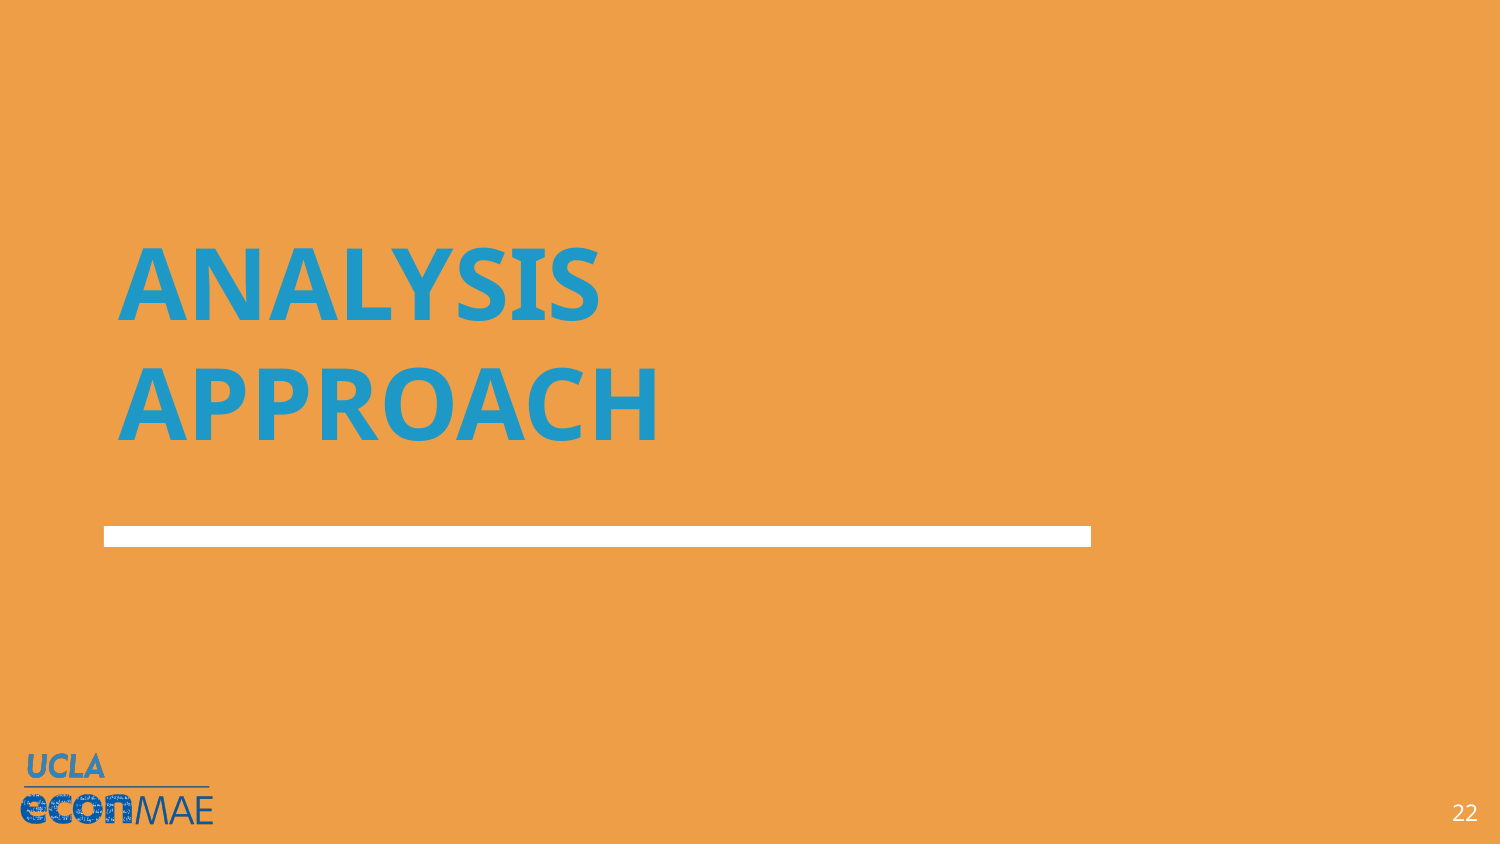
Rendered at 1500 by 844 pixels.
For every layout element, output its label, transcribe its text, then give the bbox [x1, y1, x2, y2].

slide_number ‹#› [1403, 783, 1494, 832]
title ANALYSIS APPROACH [103, 284, 1090, 475]
picture [17, 750, 215, 826]
